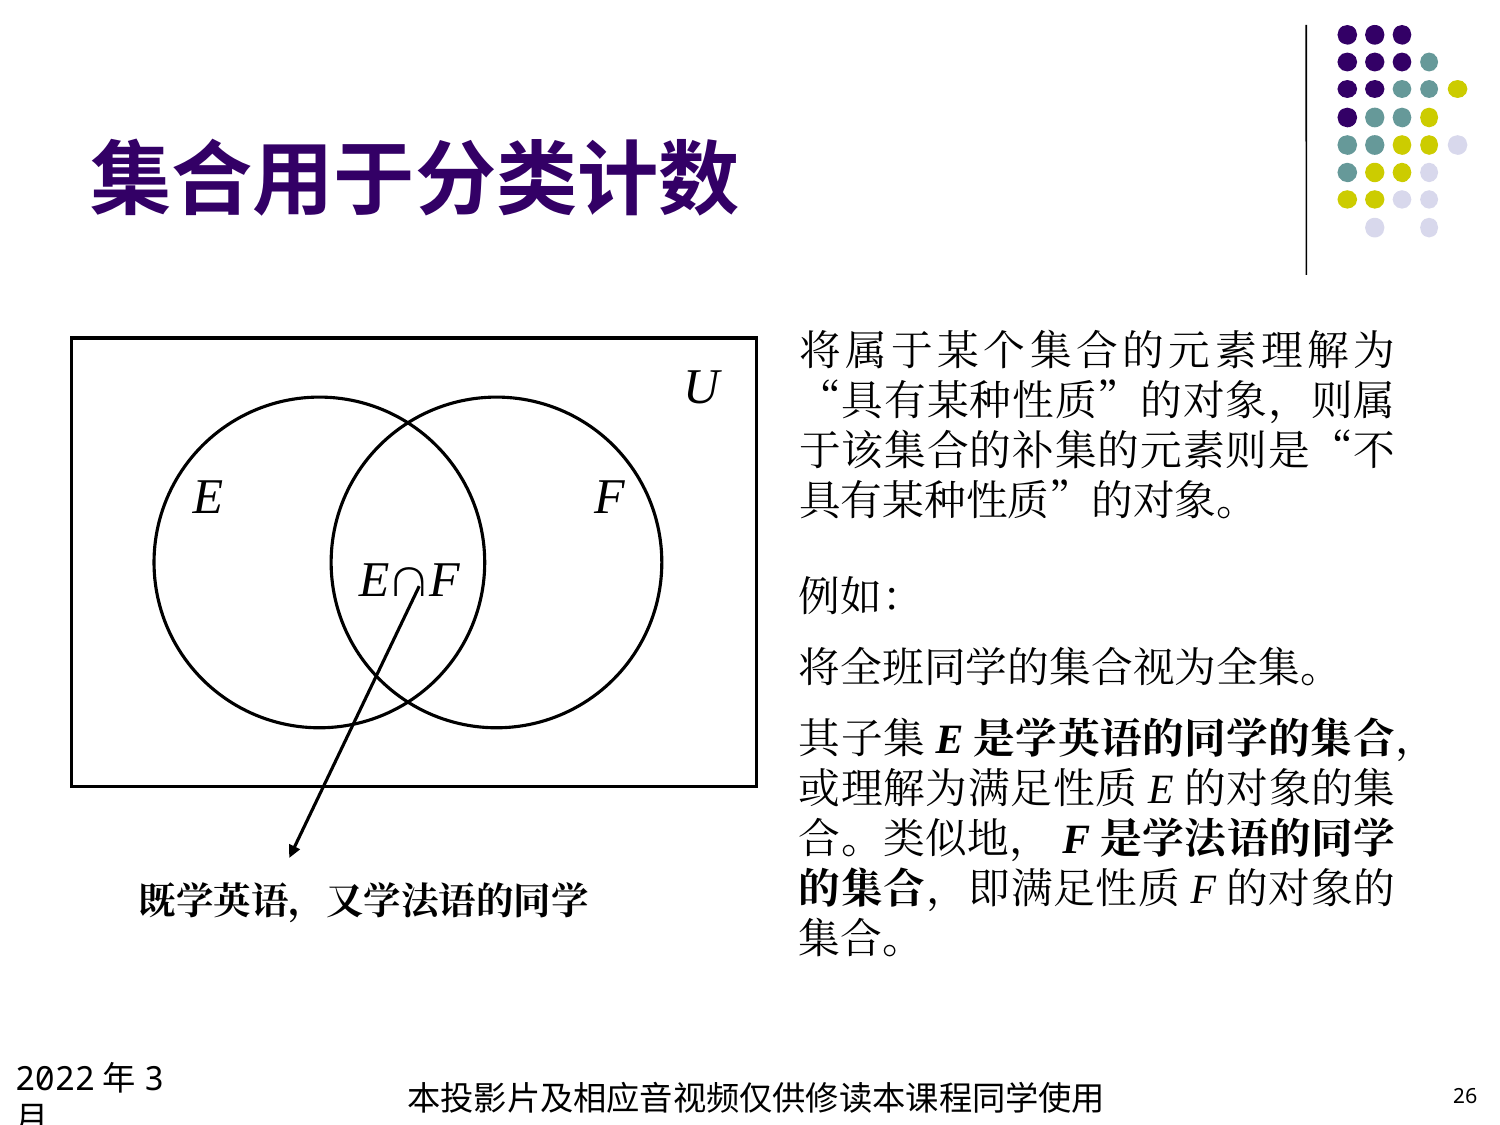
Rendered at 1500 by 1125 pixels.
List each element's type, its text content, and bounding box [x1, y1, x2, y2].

slide_number 26 [1337, 1072, 1493, 1123]
text_box 将属于某个集合的元素理解为“具有某种性质”的对象，则属于该集合的补集的元素则是“不具有某种性质”的对象。 [784, 316, 1411, 531]
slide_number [0, 1072, 206, 1123]
footer 本投影片及相应音视频仅供修读本课程同学使用 [206, 1072, 1307, 1123]
title 集合用于分类计数 [75, 20, 1313, 233]
text_box 例如： 将全班同学的集合视为全集。 其子集E是学英语的同学的集合，或理解为满足性质E的对象的集合。类似地，F是学法语的同学的集合，即满足性质F的对象的集合。 [784, 562, 1411, 970]
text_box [71, 337, 786, 930]
